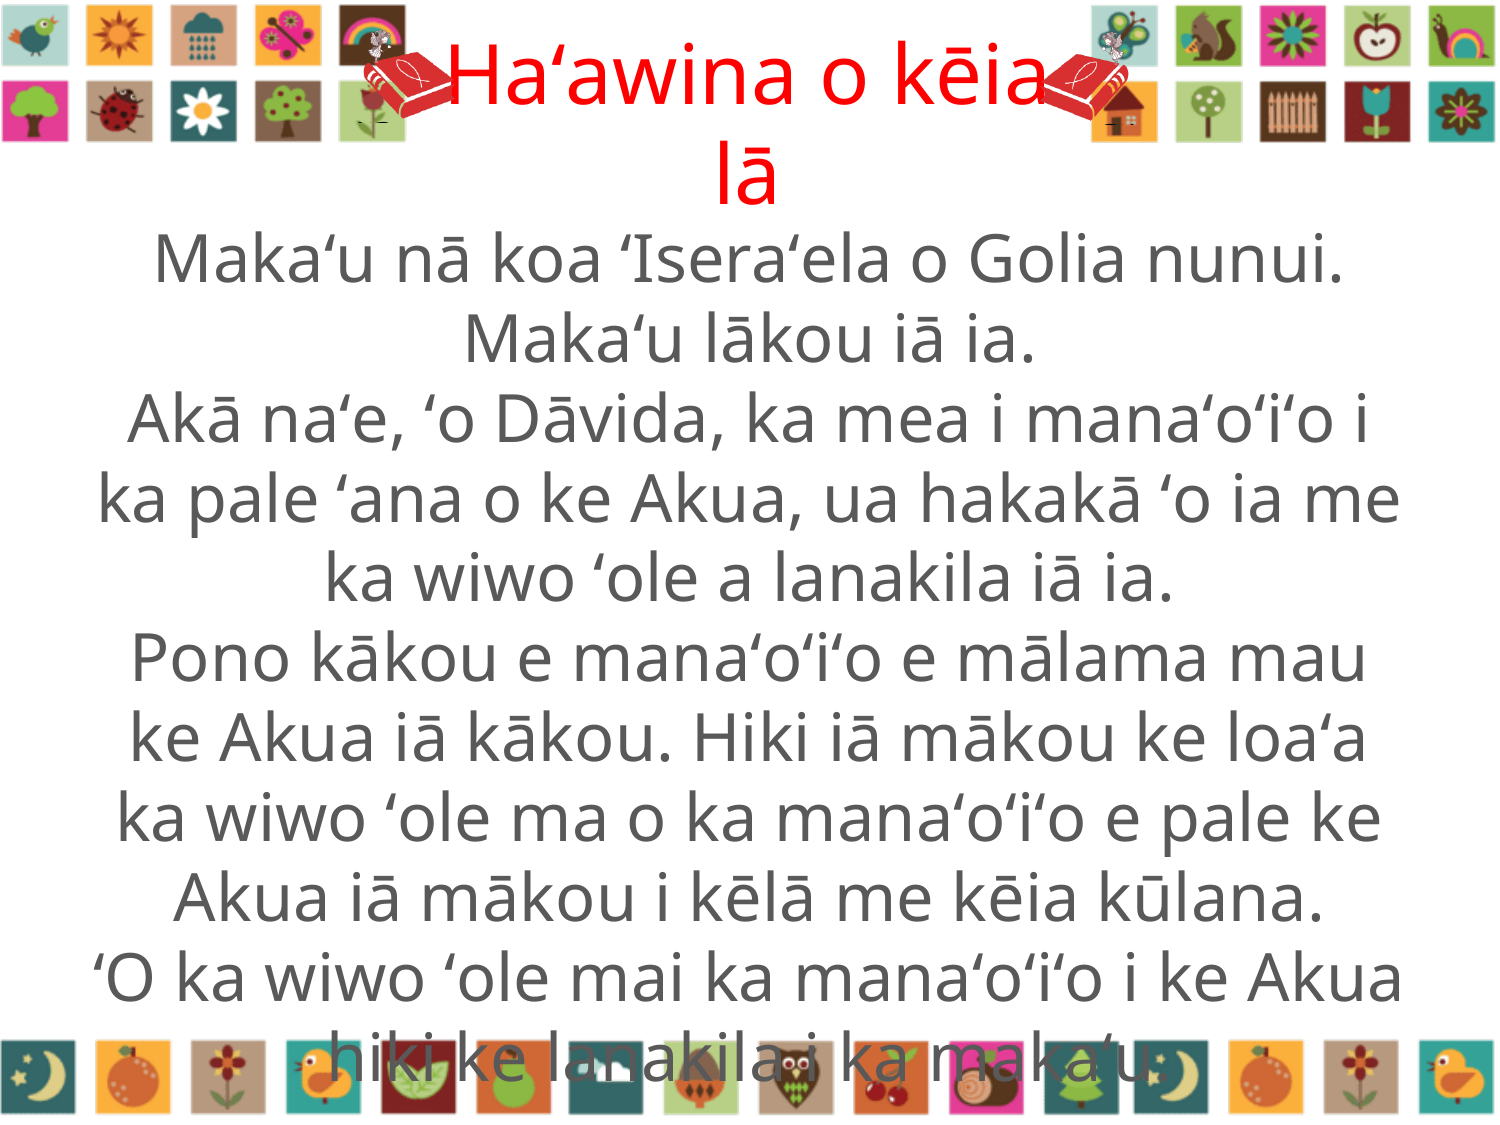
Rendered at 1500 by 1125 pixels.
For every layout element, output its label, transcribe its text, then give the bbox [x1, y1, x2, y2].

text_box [0, 1028, 1500, 1118]
text_box Haʻawina o kēia lā [414, 13, 1080, 208]
picture [1006, 3, 1500, 150]
picture [0, 3, 489, 150]
text_box Makaʻu nā koa ʻIseraʻela o Golia nunui. Makaʻu lākou iā ia. Akā naʻe, ʻo Dāvida, ka mea i manaʻoʻiʻo i ka pale ʻana o ke Akua, ua hakakā ʻo ia me ka wiwo ʻole a lanakila iā ia. Pono kākou e manaʻoʻiʻo e mālama mau ke Akua iā kākou. Hiki iā mākou ke loaʻa ka wiwo ʻole ma o ka manaʻoʻiʻo e pale ke Akua iā mākou i kēlā me kēia kūlana. ʻO ka wiwo ʻole mai ka manaʻoʻiʻo i ke Akua hiki ke lanakila i ka makaʻu. [76, 208, 1424, 1027]
